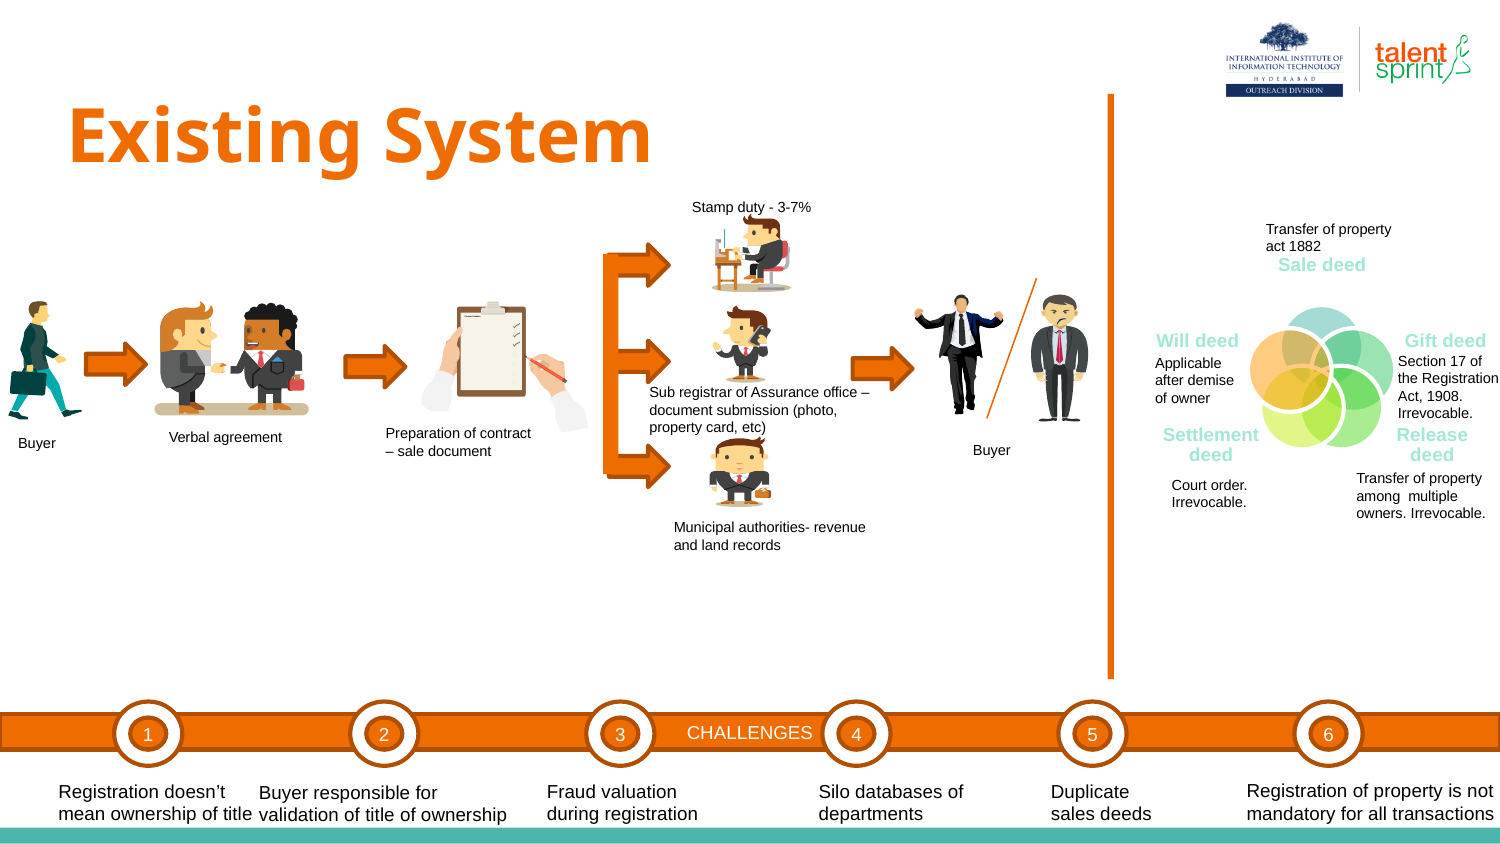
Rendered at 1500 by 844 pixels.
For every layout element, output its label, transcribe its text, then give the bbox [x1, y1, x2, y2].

text_box Verbal agreement [153, 423, 298, 453]
text_box Registration doesn’t mean ownership of title [43, 772, 268, 832]
text_box CHALLENGES [414, 712, 591, 752]
text_box 5 [1056, 699, 1129, 768]
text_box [711, 305, 772, 383]
text_box Fraud valuation during registration [532, 772, 738, 832]
text_box Buyer [958, 432, 1074, 466]
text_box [602, 244, 670, 488]
text_box Silo databases of departments [803, 772, 1003, 832]
text_box [88, 341, 149, 387]
text_box 3 [584, 699, 657, 768]
text_box 6 [1292, 699, 1365, 768]
text_box CHALLENGES [605, 720, 636, 747]
text_box 2 [348, 699, 421, 768]
text_box CHALLENGES [1313, 720, 1344, 747]
text_box CHALLENGES [1358, 712, 1500, 752]
text_box CHALLENGES [178, 712, 355, 752]
text_box Buyer responsible for validation of title of ownership [244, 773, 524, 833]
text_box [850, 345, 908, 392]
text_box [8, 300, 83, 420]
text_box CHALLENGES [369, 720, 400, 747]
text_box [711, 213, 792, 293]
text_box CHALLENGES [0, 712, 119, 752]
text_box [1040, 293, 1090, 422]
picture [1220, 16, 1483, 100]
text_box CHALLENGES [650, 712, 827, 752]
title Existing System [51, 72, 1449, 189]
text_box CHALLENGES [133, 720, 164, 747]
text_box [154, 301, 310, 416]
text_box CHALLENGES [886, 712, 1063, 752]
text_box 4 [820, 699, 893, 768]
text_box Municipal authorities- revenue and land records [658, 510, 895, 561]
text_box CHALLENGES [1122, 712, 1299, 752]
text_box Duplicate sales deeds [1036, 772, 1173, 832]
text_box CHALLENGES [1077, 720, 1108, 747]
text_box [343, 344, 408, 390]
text_box Stamp duty - 3-7% [677, 190, 940, 223]
text_box Sub registrar of Assurance office – document submission (photo, property card, etc) [673, 375, 897, 443]
text_box CHALLENGES [841, 720, 872, 747]
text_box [913, 293, 981, 415]
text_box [420, 301, 582, 434]
text_box 1 [112, 699, 185, 768]
text_box Registration of property is not mandatory for all transactions [1231, 771, 1500, 832]
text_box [1135, 211, 1500, 530]
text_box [709, 435, 772, 508]
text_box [986, 277, 1037, 419]
text_box Preparation of contract – sale document [370, 417, 551, 485]
text_box Buyer [3, 426, 90, 459]
